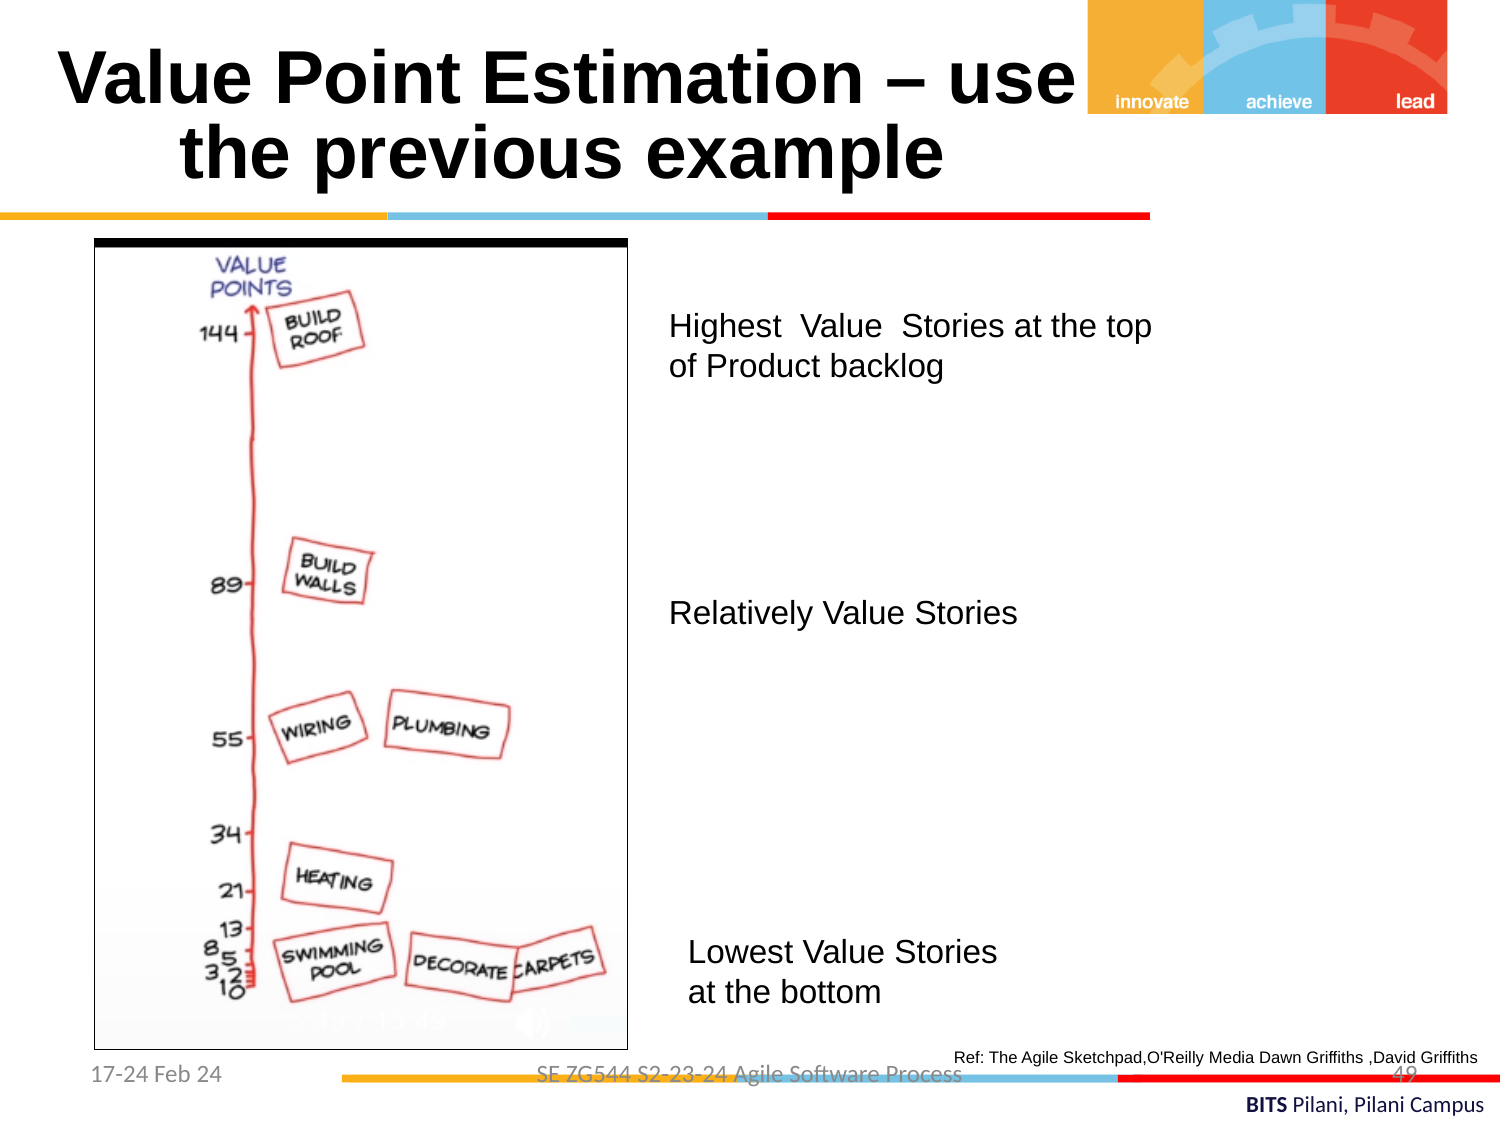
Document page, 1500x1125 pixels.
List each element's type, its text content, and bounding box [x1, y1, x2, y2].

picture [93, 238, 629, 1051]
list Value Point Estimation – use the previous example [49, 24, 1088, 213]
text_box Relatively Value Stories [661, 583, 1169, 639]
text_box Ref: The Agile Sketchpad,O'Reilly Media Dawn Griffiths ,David Griffiths [946, 1039, 1493, 1075]
text_box Highest Value Stories at the top of Product backlog [661, 296, 1188, 392]
text_box 17-24 Feb 24 [82, 1050, 418, 1096]
slide_number 49 [1382, 1075, 1426, 1094]
text_box Lowest Value Stories at the bottom [680, 922, 1041, 1018]
text_box SE ZG544 S2-23-24 Agile Software Process [519, 1050, 980, 1096]
picture [1087, 0, 1448, 114]
